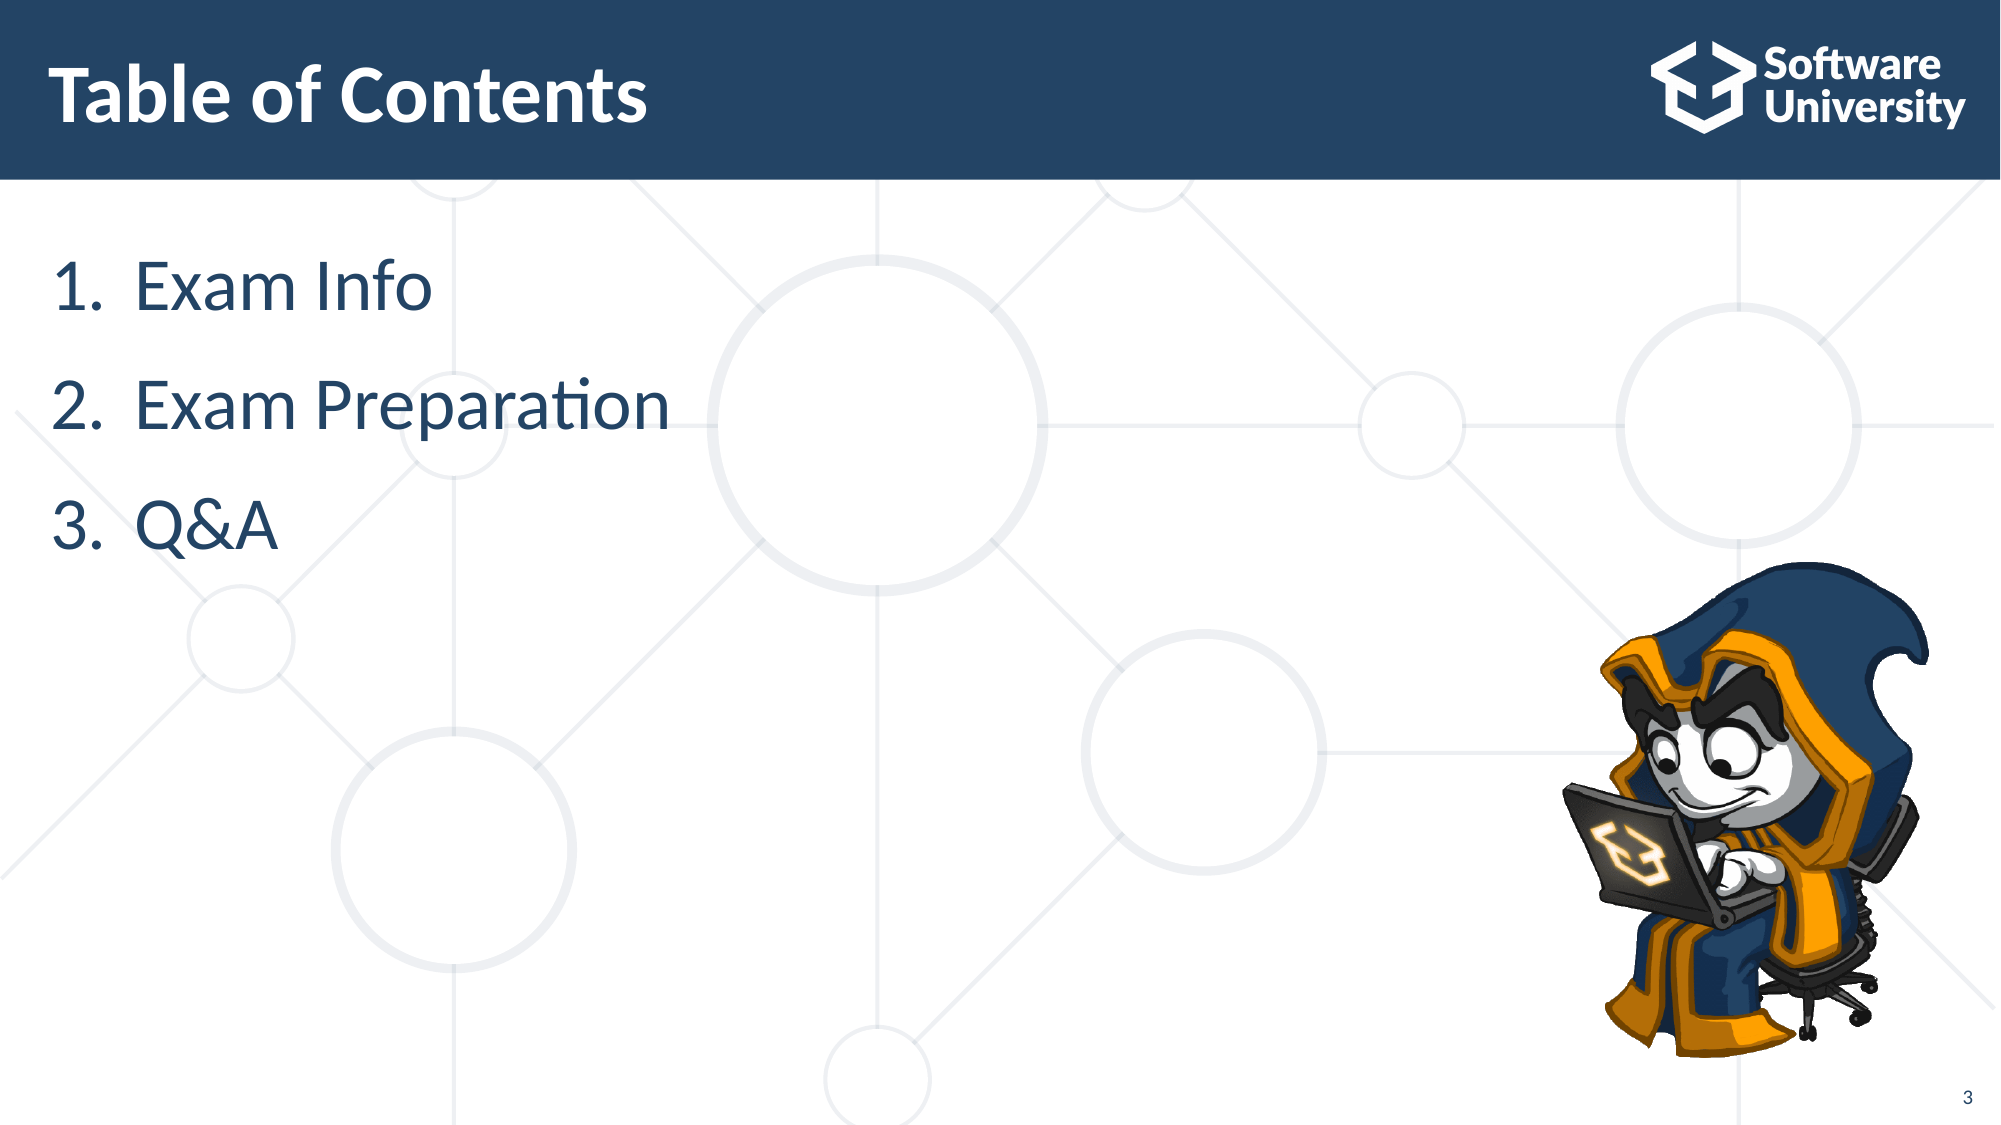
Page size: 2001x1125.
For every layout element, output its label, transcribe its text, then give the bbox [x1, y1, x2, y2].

picture [1561, 559, 1931, 1059]
picture [1651, 41, 1966, 134]
title Table of Contents [31, 16, 1618, 162]
text_box 3 [1927, 1067, 1989, 1117]
list Exam Info Exam Preparation Q&A [32, 224, 1517, 1080]
